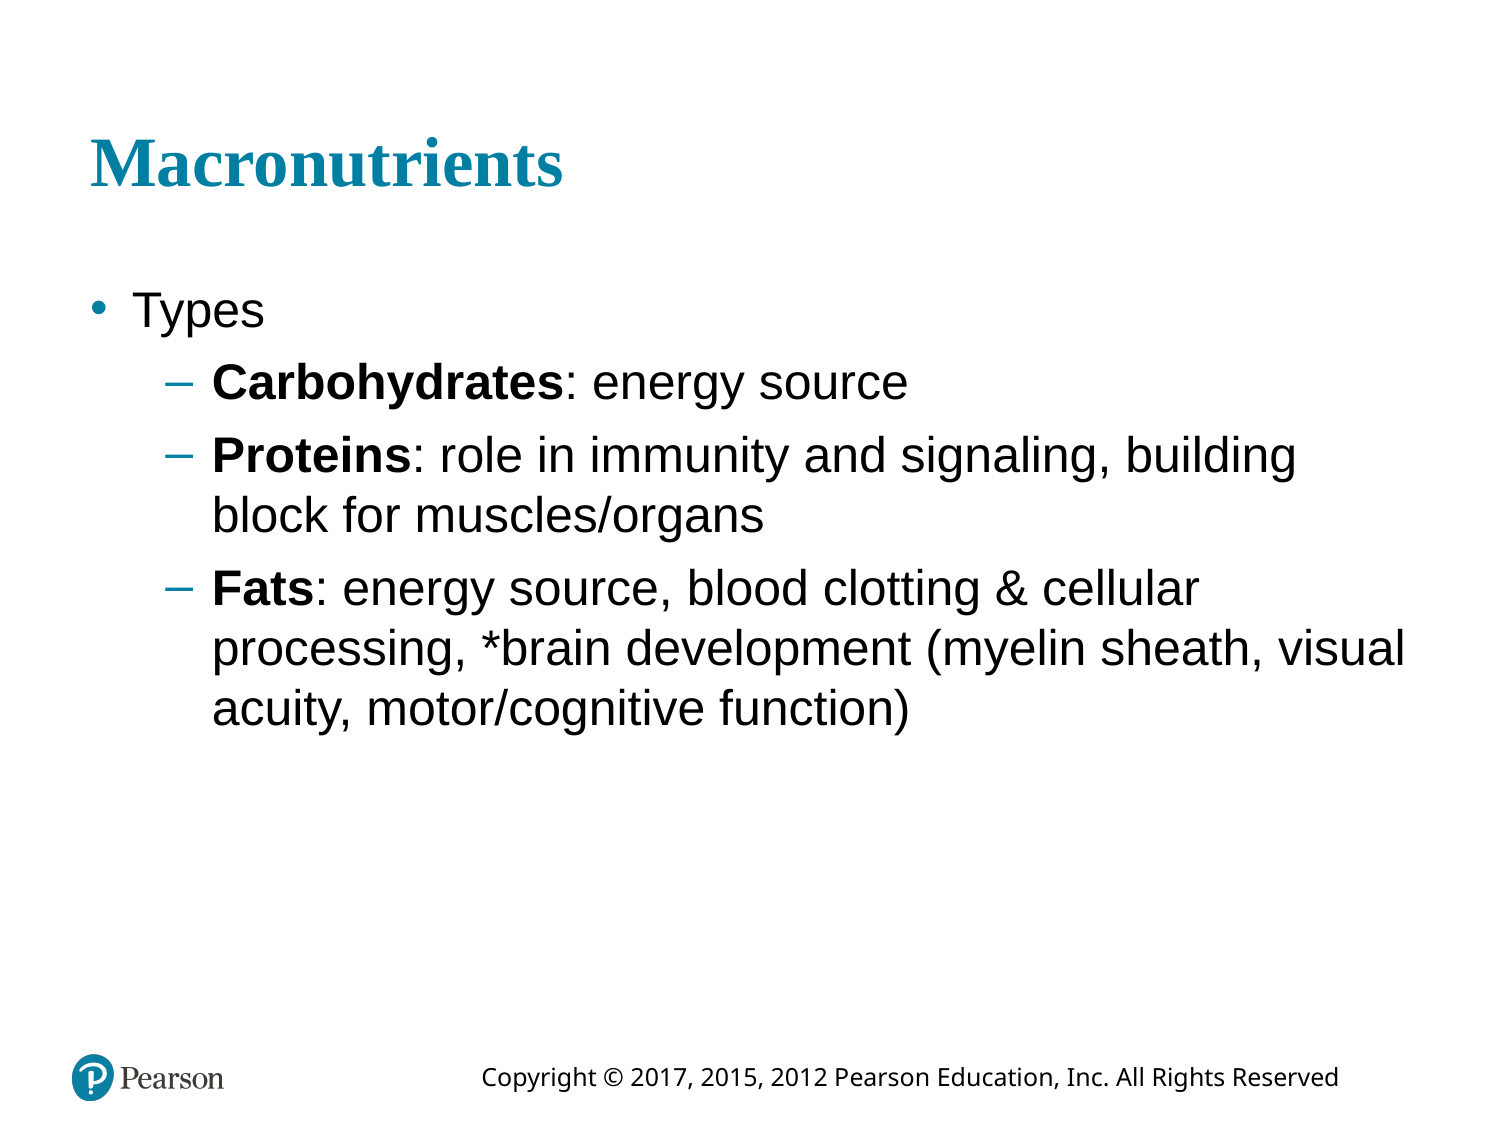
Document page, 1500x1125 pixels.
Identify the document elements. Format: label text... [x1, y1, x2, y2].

picture [98, 1054, 224, 1101]
picture [72, 1054, 88, 1070]
title Macronutrients [75, 35, 1425, 216]
picture [72, 1087, 83, 1101]
list Types Carbohydrates: energy source Proteins: role in immunity and signaling, building block for muscles/organs Fats: energy source, blood clotting & cellular processing, *brain development (myelin sheath, visual acuity, motor/cognitive function) [75, 262, 1425, 1005]
picture [80, 1063, 106, 1088]
